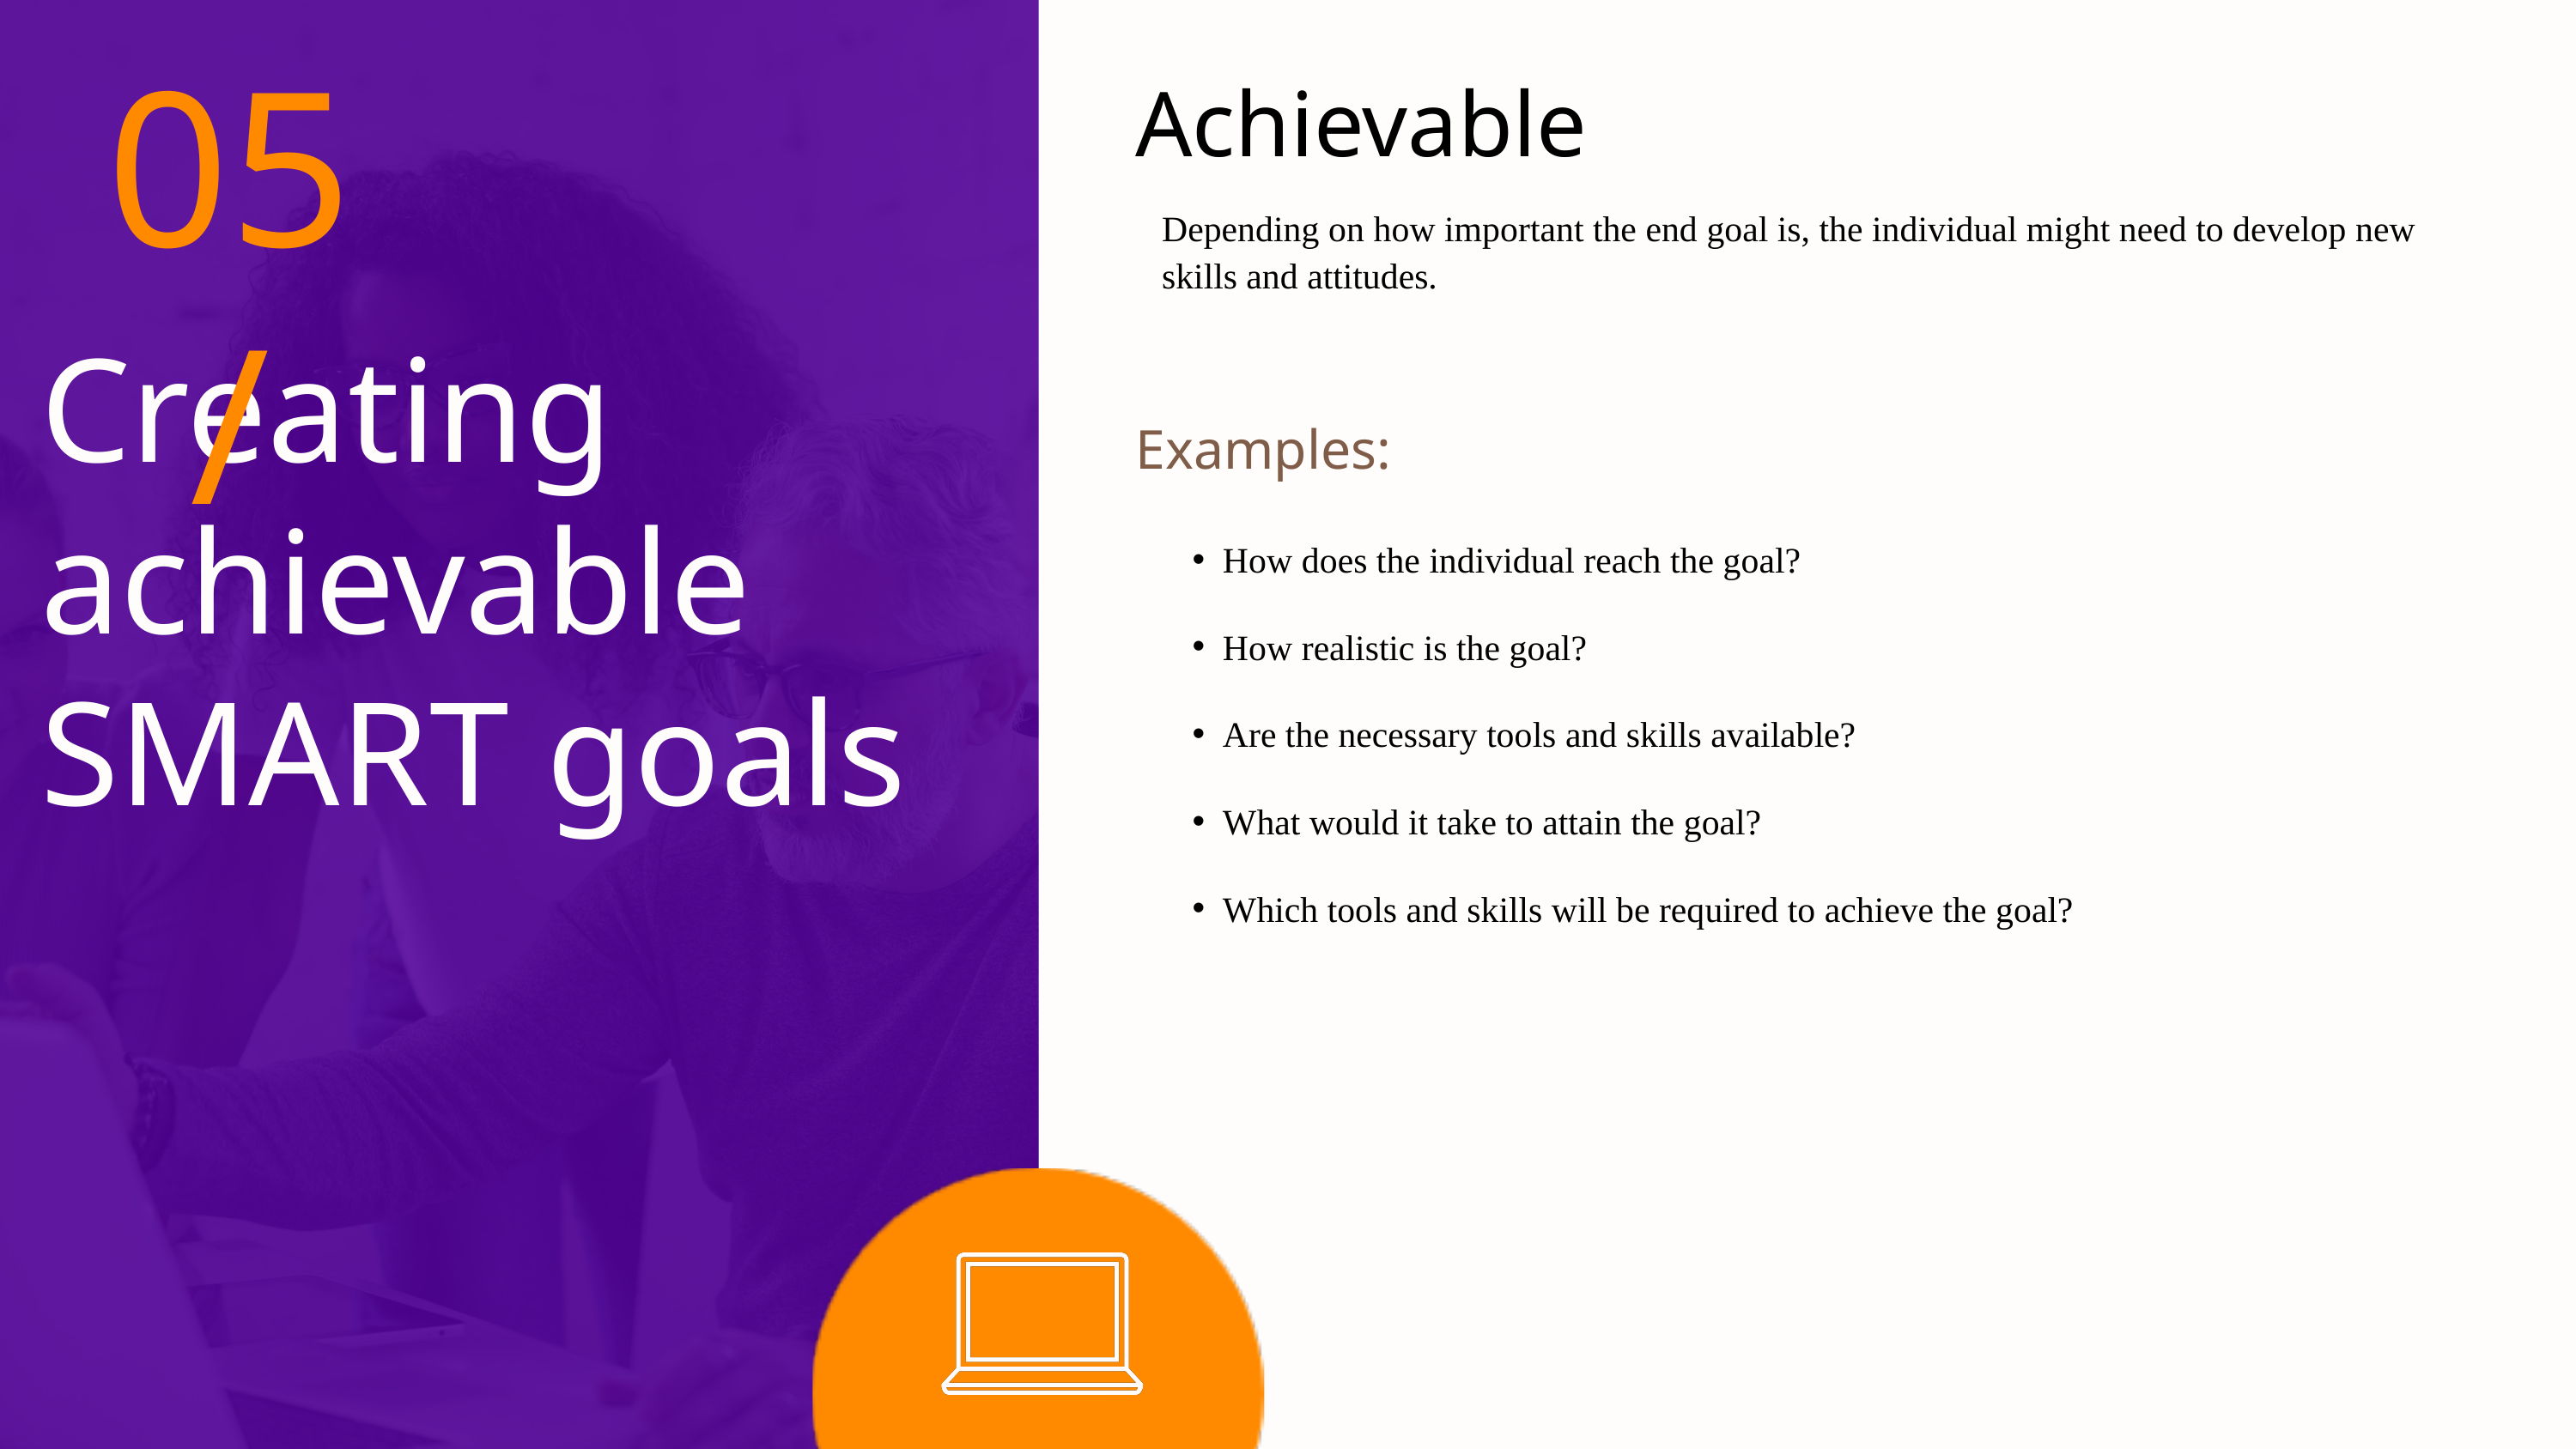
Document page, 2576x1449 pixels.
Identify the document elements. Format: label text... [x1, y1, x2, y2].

text_box Depending on how important the end goal is, the individual might need to develop new skills and attitudes. [1162, 202, 2458, 296]
text_box Achievable [1135, 58, 2243, 175]
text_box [0, 0, 1039, 1449]
text_box [1041, 1252, 1144, 1395]
text_box [1041, 1168, 1265, 1449]
text_box Examples: [1135, 409, 2432, 480]
text_box How does the individual reach the goal? How realistic is the goal? Are the necessary tools and skills available? What would it take to attain the goal? Which tools and skills will be required to achieve the goal? [1162, 493, 2458, 930]
